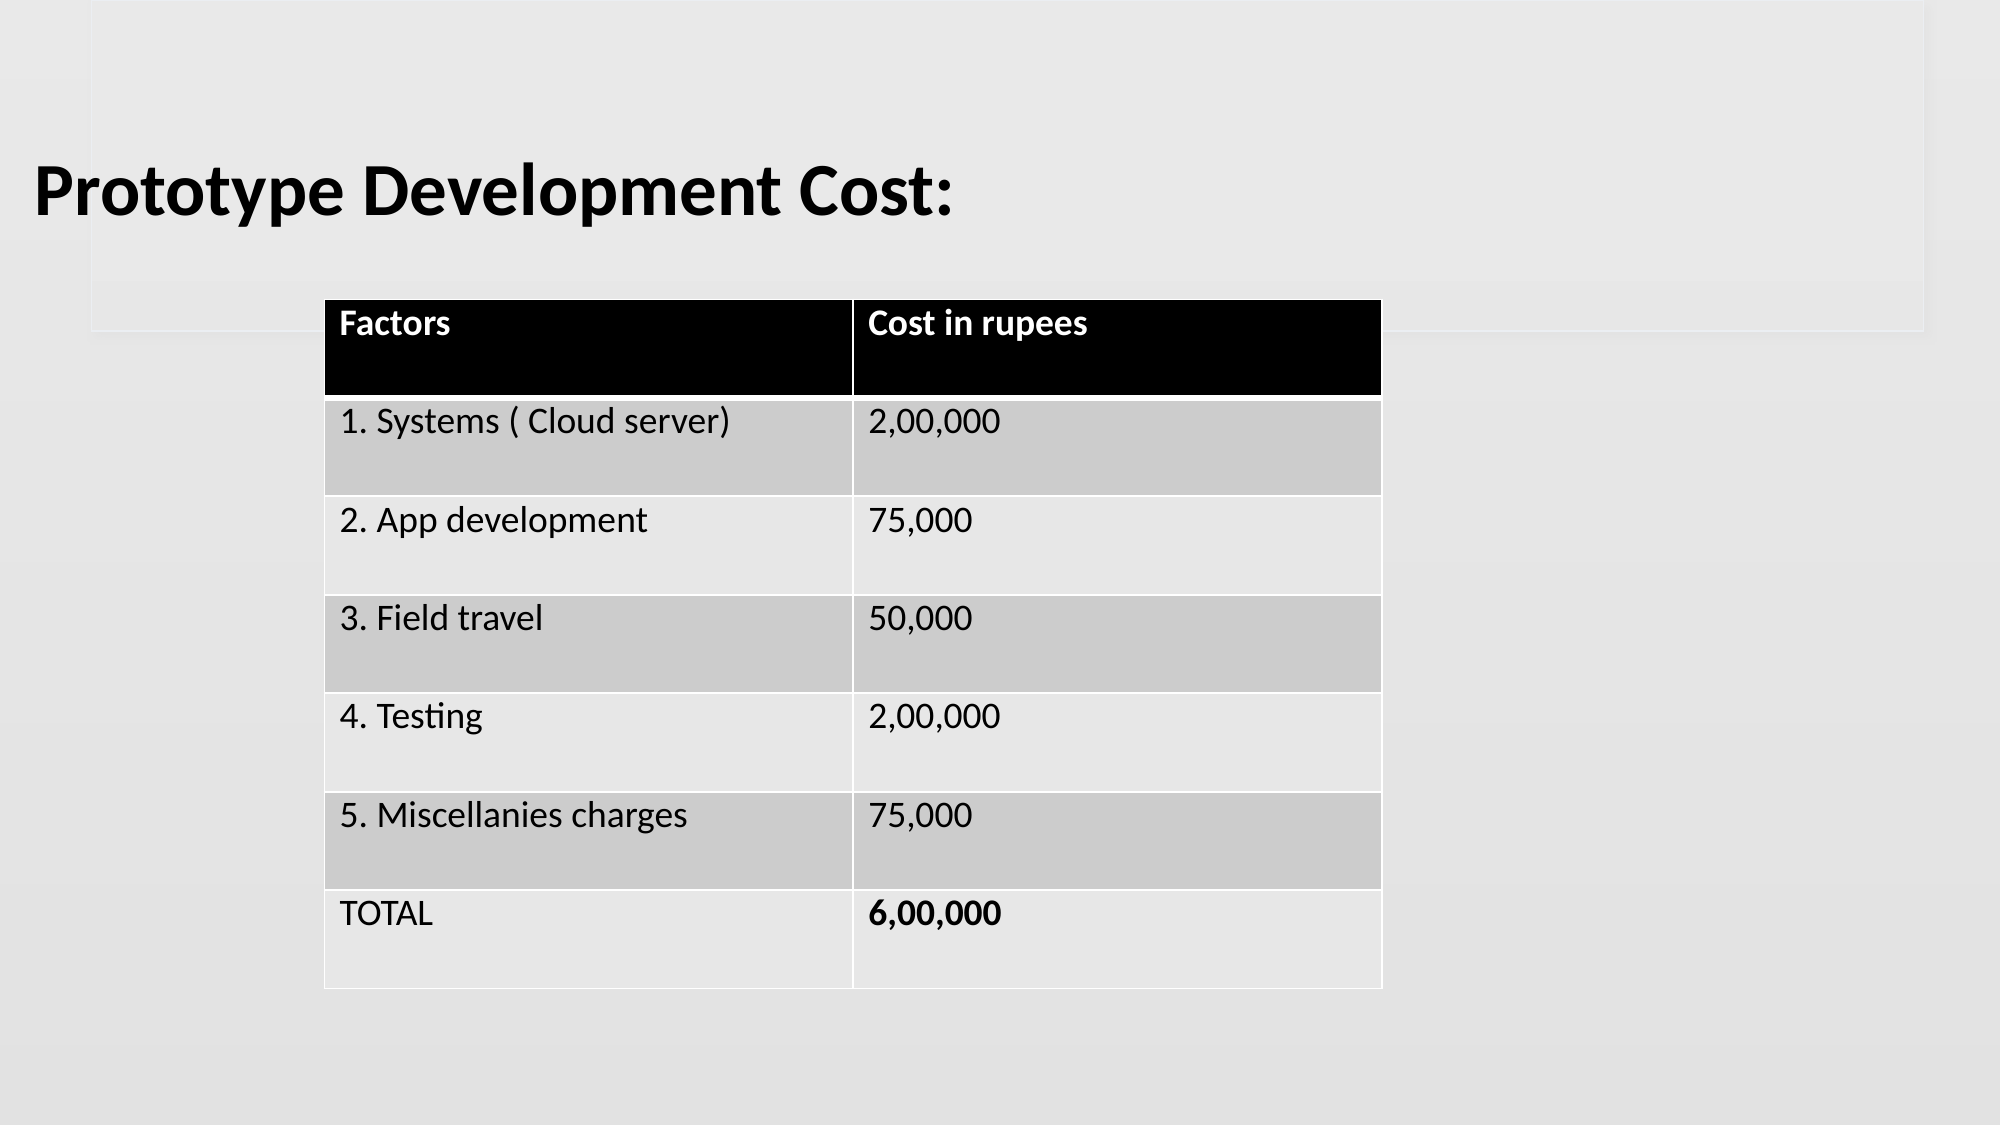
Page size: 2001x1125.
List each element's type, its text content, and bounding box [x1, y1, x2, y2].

table_cell 3. Field travel [325, 596, 852, 692]
table_cell 6,00,000 [854, 891, 1381, 988]
table_cell 1. Systems ( Cloud server) [325, 401, 852, 495]
table_header Cost in rupees [854, 300, 1381, 395]
table_cell 75,000 [854, 497, 1381, 594]
title Prototype Development Cost: [19, 82, 1745, 300]
table_cell 2,00,000 [854, 694, 1381, 791]
table_cell 2,00,000 [854, 401, 1381, 495]
table_cell 2. App development [325, 497, 852, 594]
table_header Factors [325, 300, 852, 395]
table_cell 4. Testing [325, 694, 852, 791]
table_cell 50,000 [854, 596, 1381, 692]
table_cell 5. Miscellanies charges [325, 793, 852, 889]
table_cell TOTAL [325, 891, 852, 988]
table_cell 75,000 [854, 793, 1381, 889]
